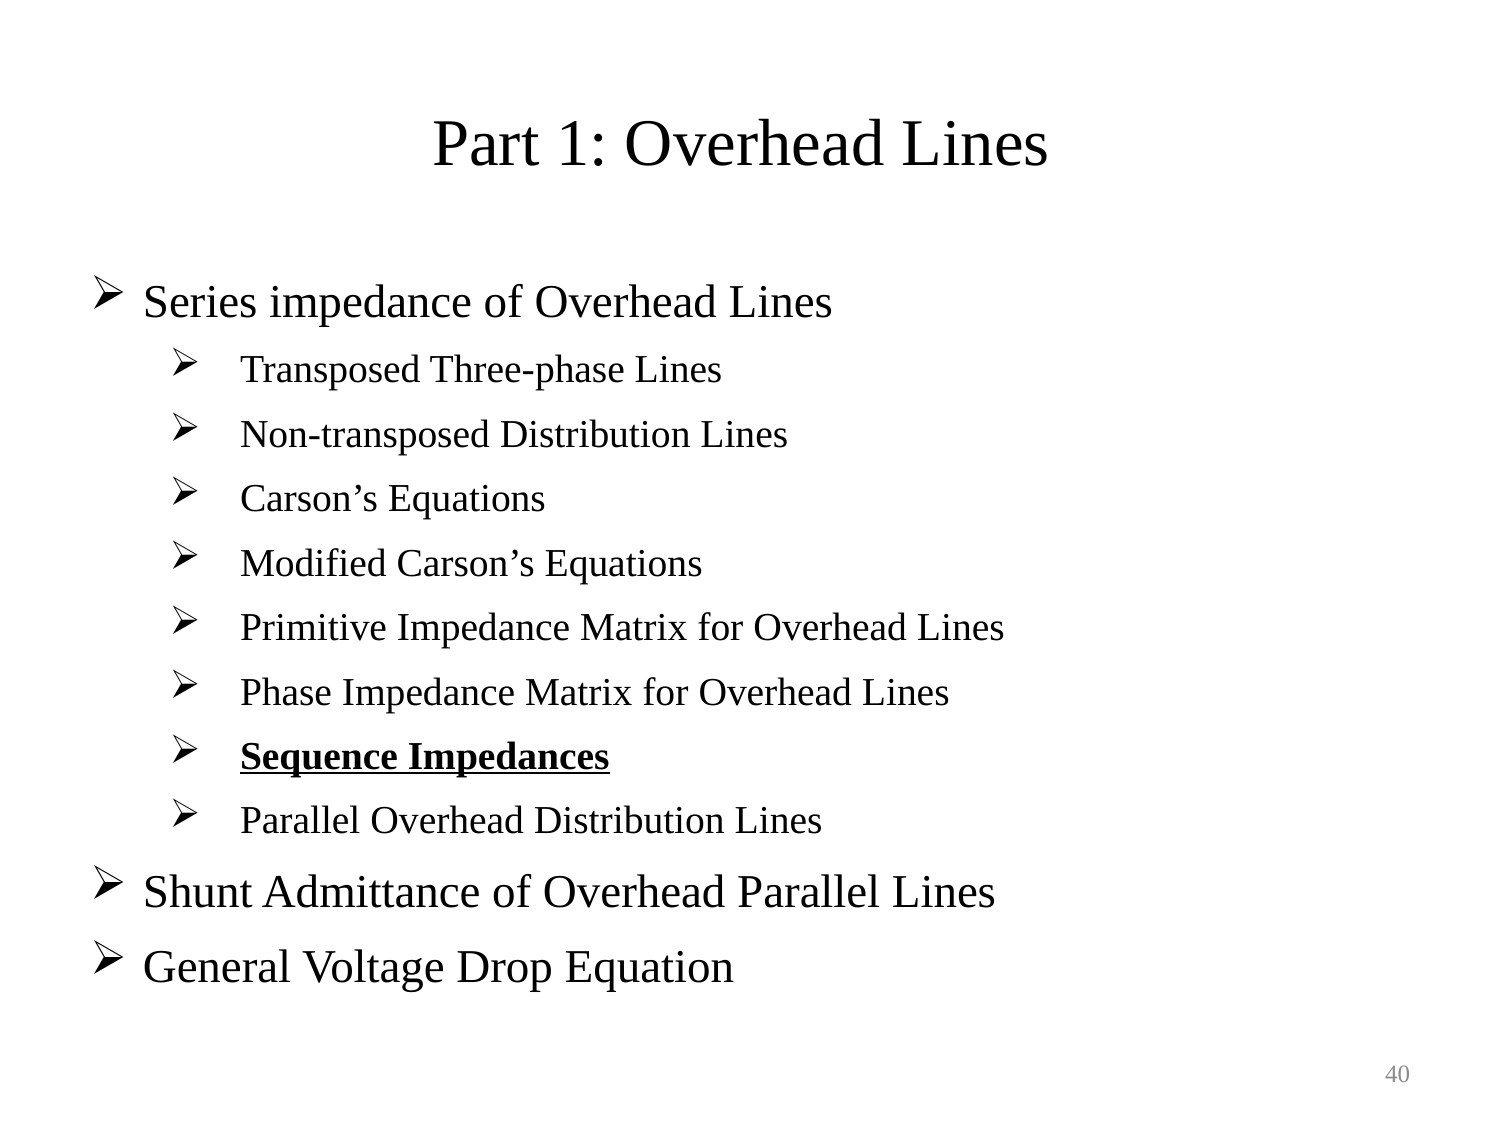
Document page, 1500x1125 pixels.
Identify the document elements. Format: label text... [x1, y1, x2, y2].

title Part 1: Overhead Lines [75, 45, 1425, 233]
slide_number 40 [1074, 1042, 1425, 1103]
list Series impedance of Overhead Lines Transposed Three-phase Lines Non-transposed Distribution Lines Carson’s Equations Modified Carson’s Equations Primitive Impedance Matrix for Overhead Lines Phase Impedance Matrix for Overhead Lines Sequence Impedances Parallel Overhead Distribution Lines Shunt Admittance of Overhead Parallel Lines General Voltage Drop Equation [75, 262, 1425, 1005]
